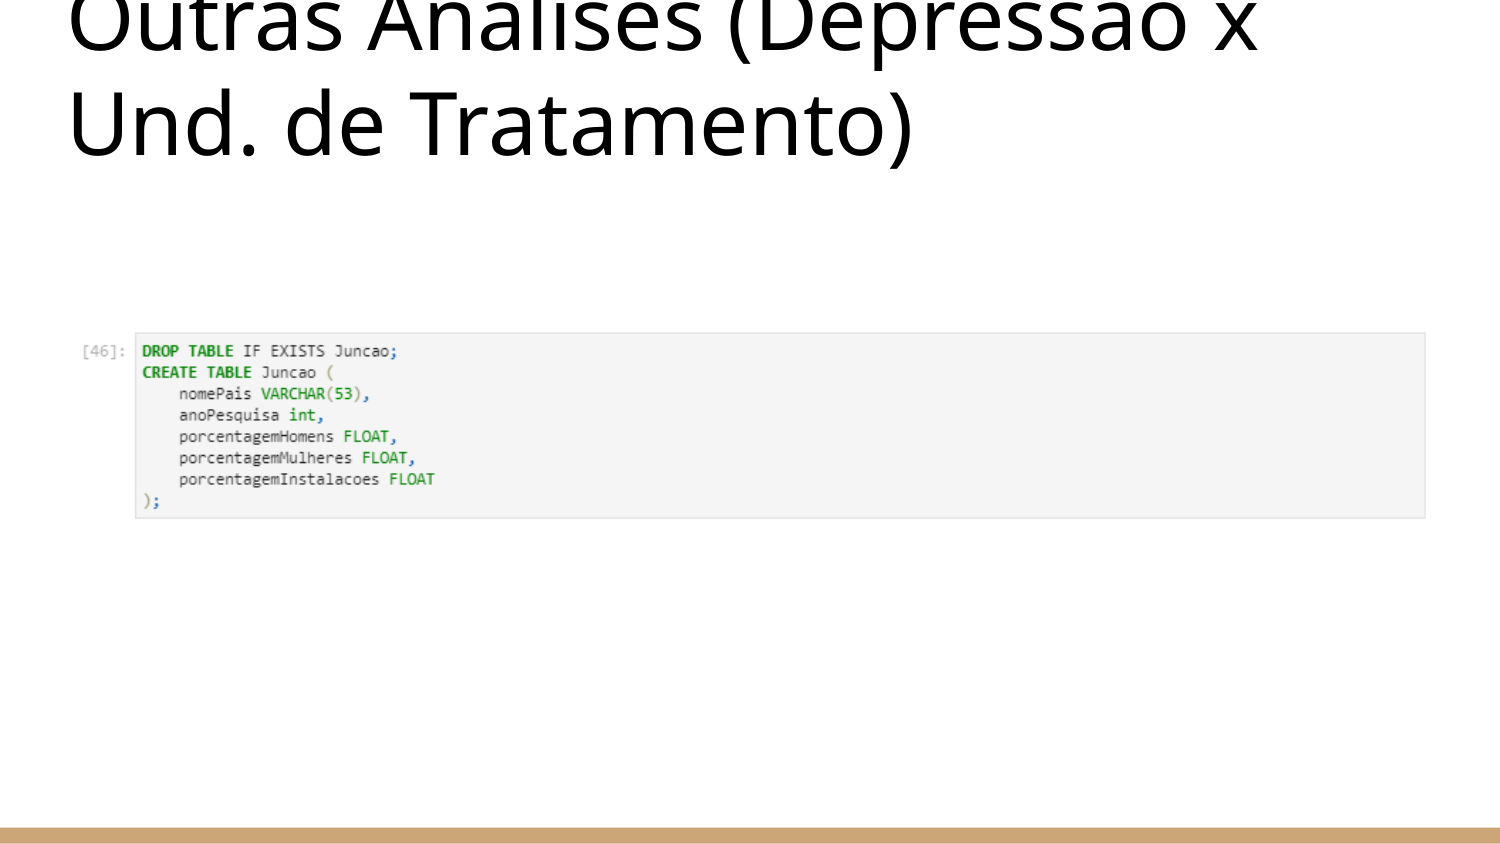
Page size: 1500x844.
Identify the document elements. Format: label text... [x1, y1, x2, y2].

title Outras Análises (Depressão x Und. de Tratamento) [51, 51, 1449, 189]
picture [66, 314, 1434, 530]
